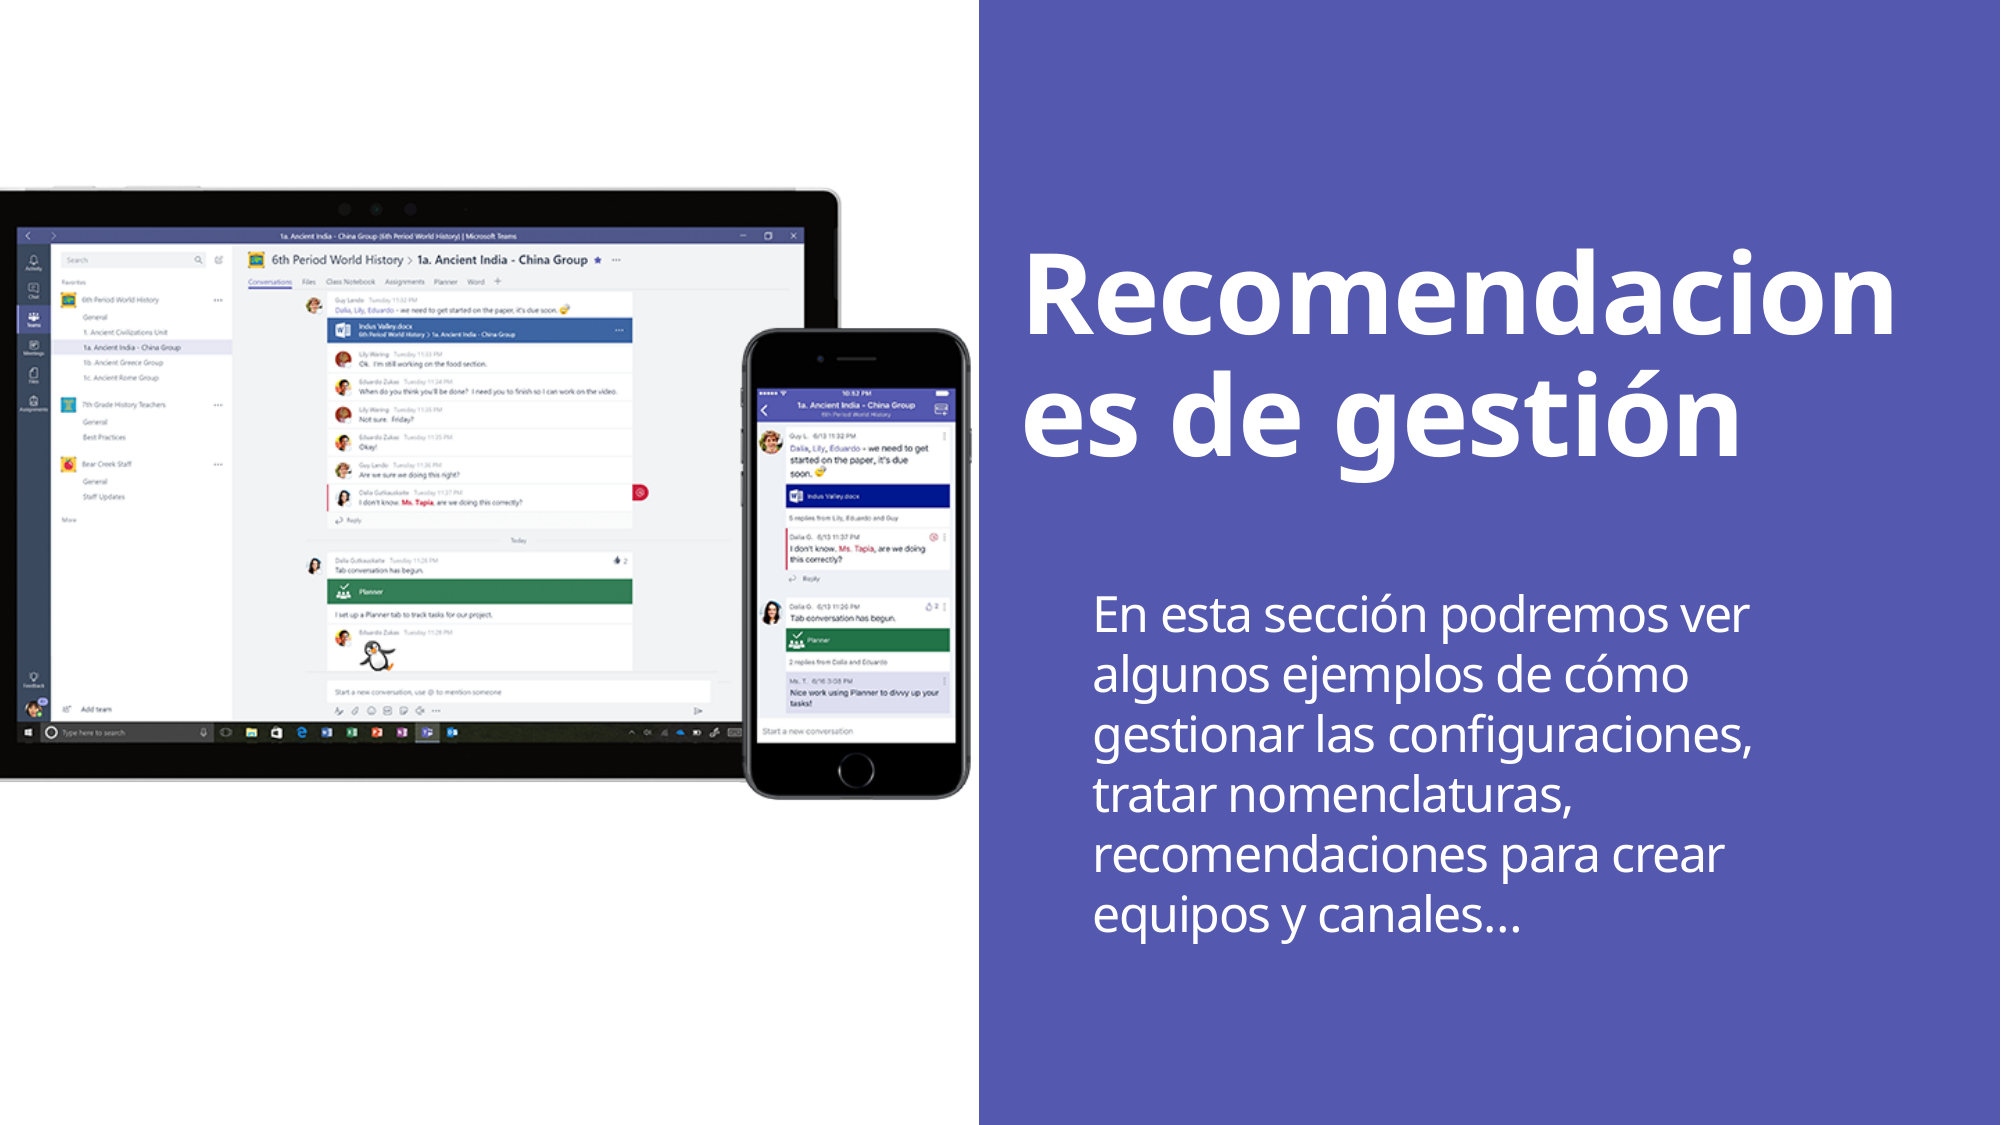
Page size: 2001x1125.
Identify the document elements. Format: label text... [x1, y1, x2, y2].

text_box En esta sección podremos ver algunos ejemplos de cómo gestionar las configuraciones, tratar nomenclaturas, recomendaciones para crear equipos y canales… [1092, 582, 1884, 943]
list Recomendaciones de gestión [1032, 237, 1912, 492]
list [0, 181, 1032, 806]
